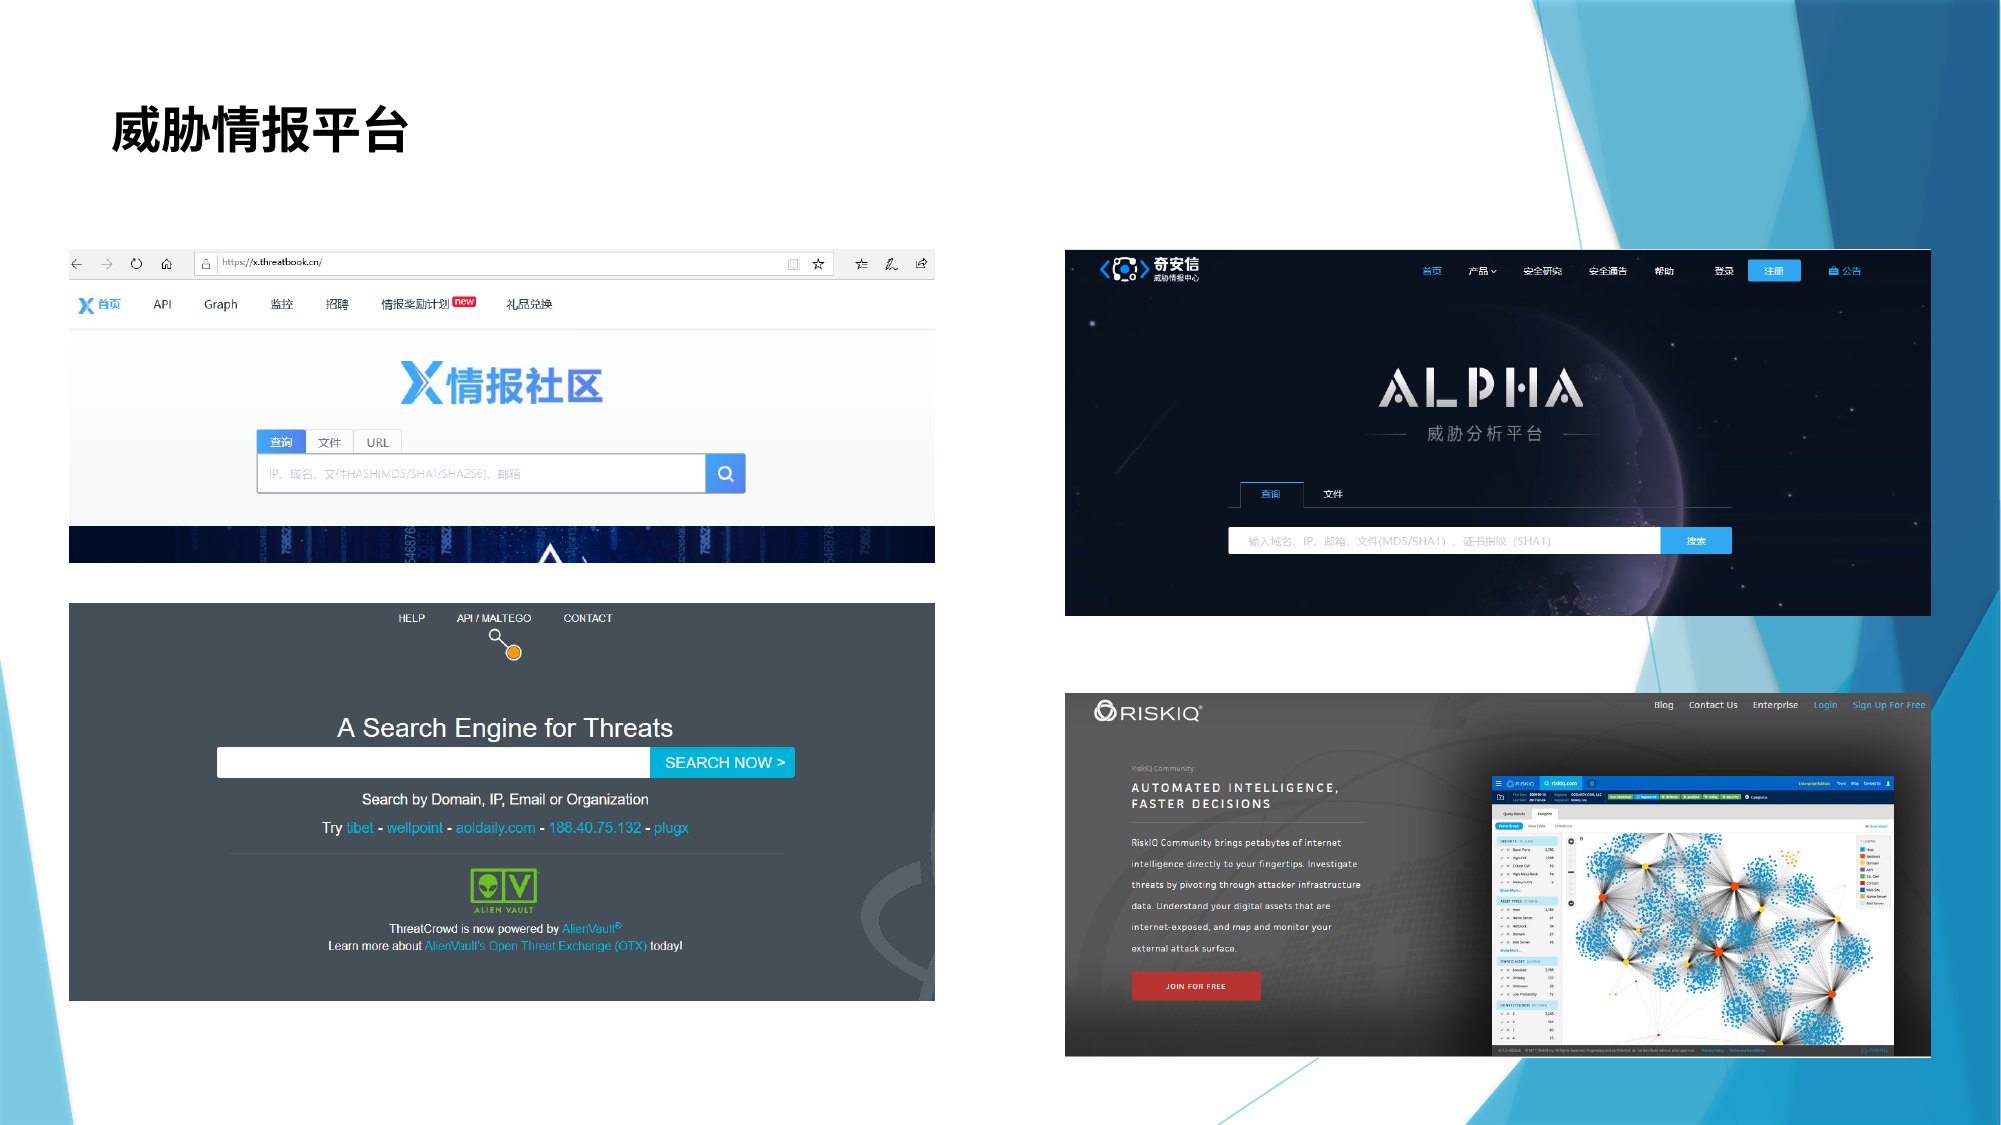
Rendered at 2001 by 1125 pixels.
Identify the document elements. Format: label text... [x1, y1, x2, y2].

picture [1064, 693, 1931, 1058]
picture [69, 248, 936, 563]
picture [69, 603, 936, 1001]
text_box 威胁情报平台 [97, 90, 427, 226]
picture [1064, 248, 1931, 617]
